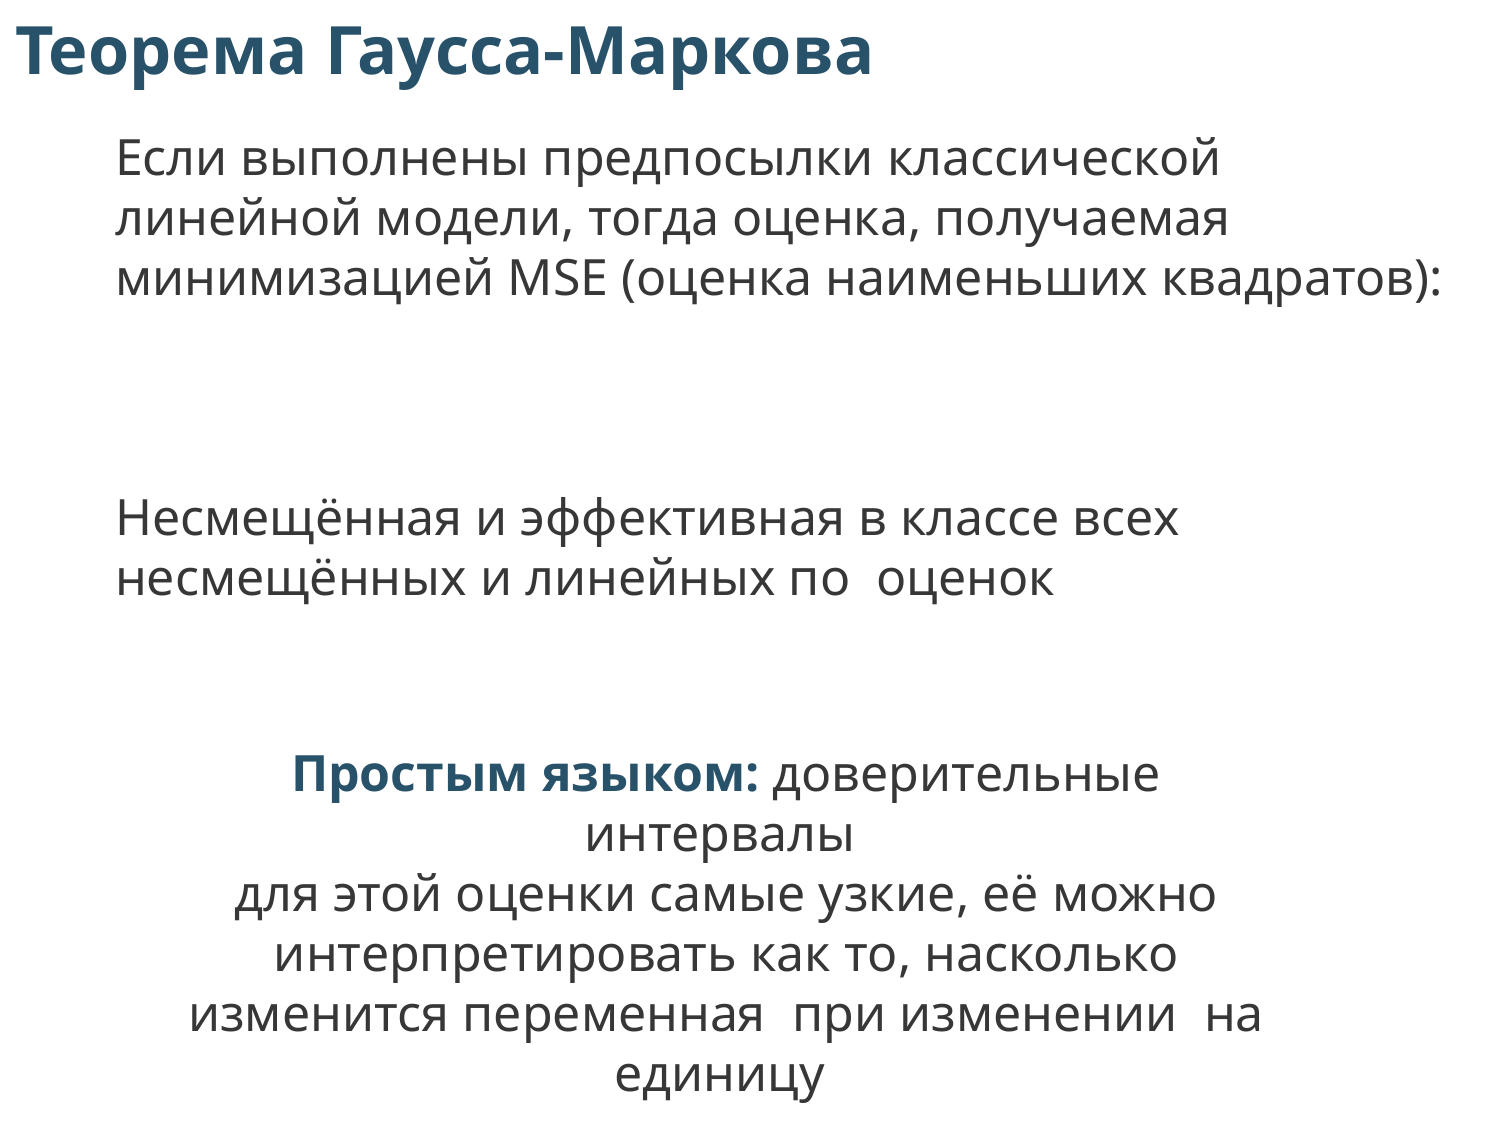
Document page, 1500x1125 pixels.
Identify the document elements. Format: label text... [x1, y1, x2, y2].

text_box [123, 704, 1329, 1021]
text_box Теорема Гаусса-Маркова [0, 0, 1500, 102]
